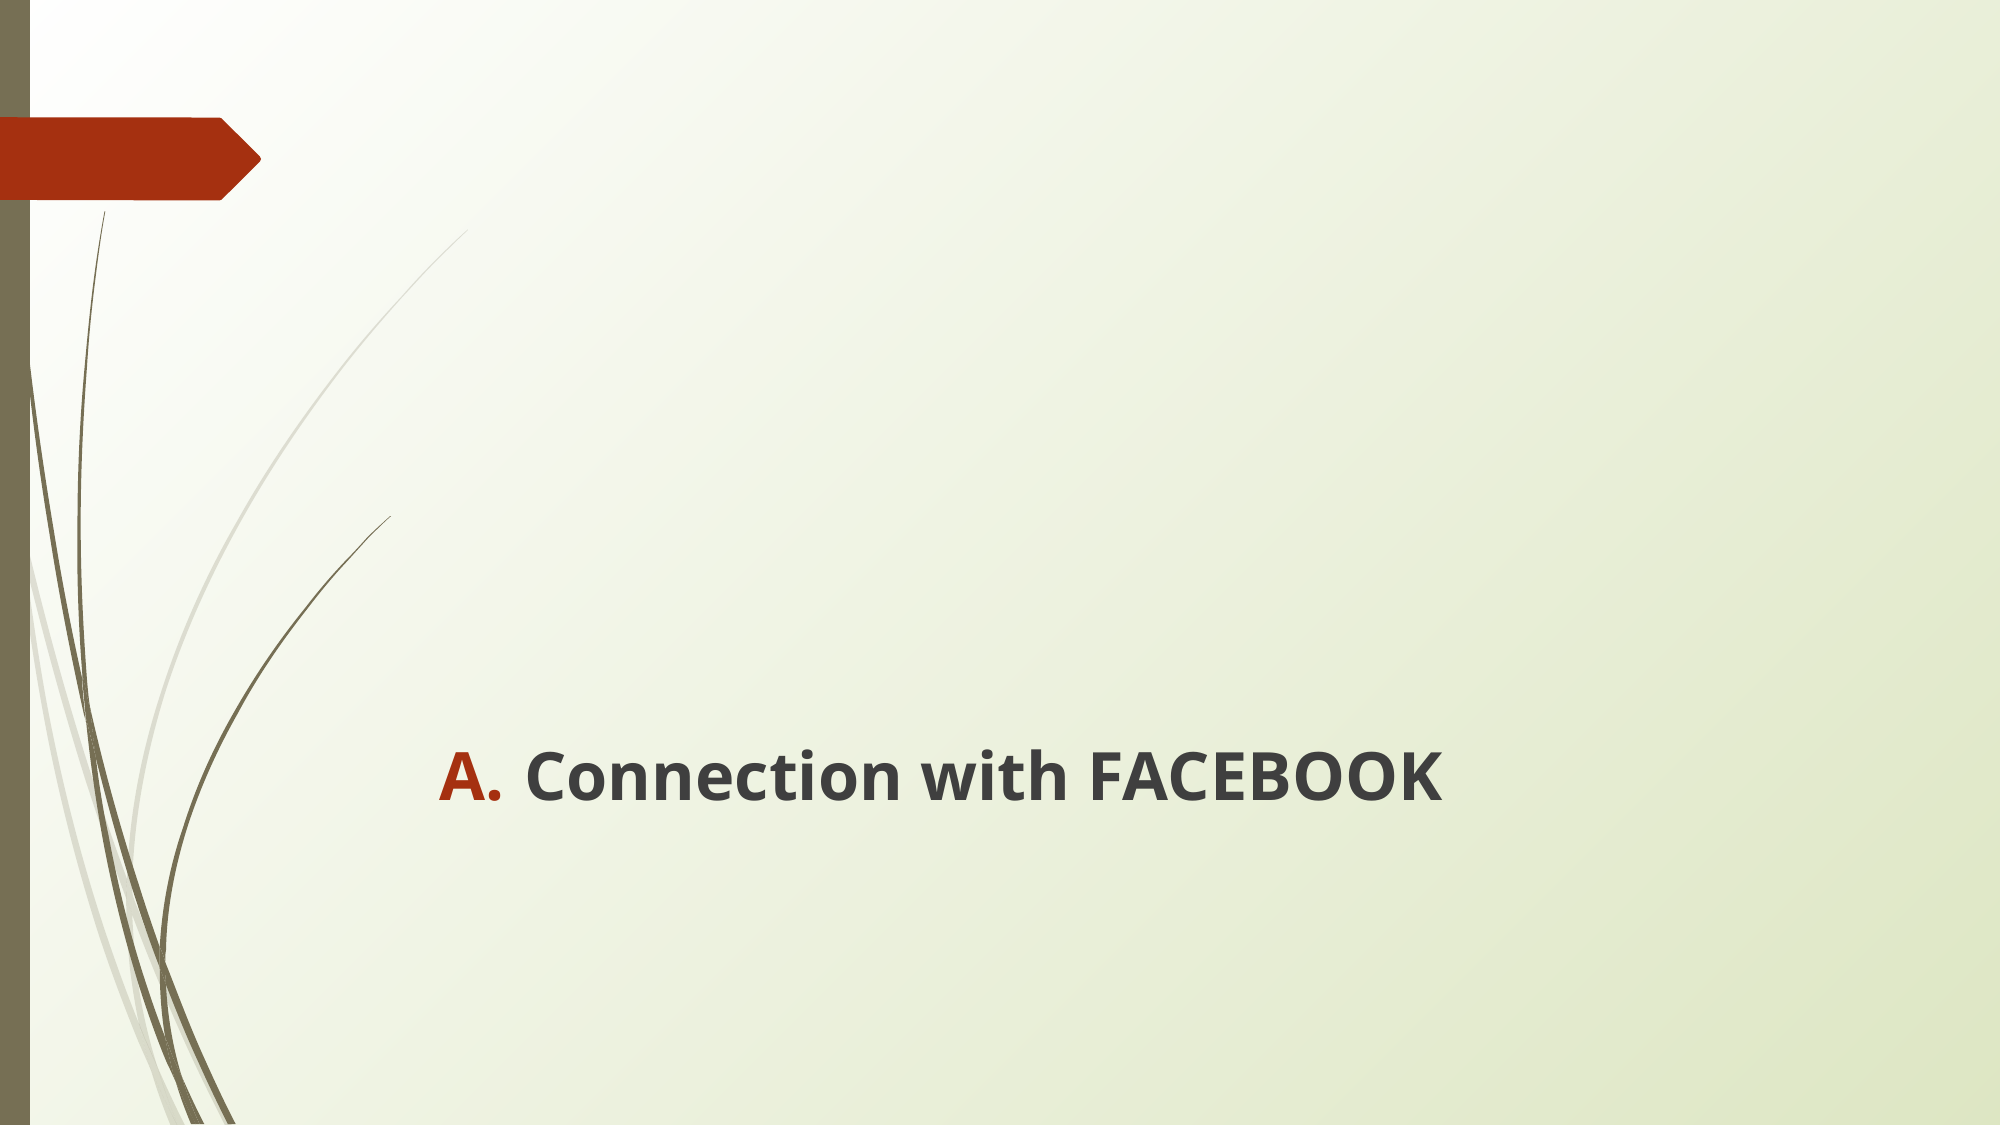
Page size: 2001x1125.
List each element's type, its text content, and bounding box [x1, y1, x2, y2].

list Connection with FACEBOOK [424, 350, 1888, 970]
